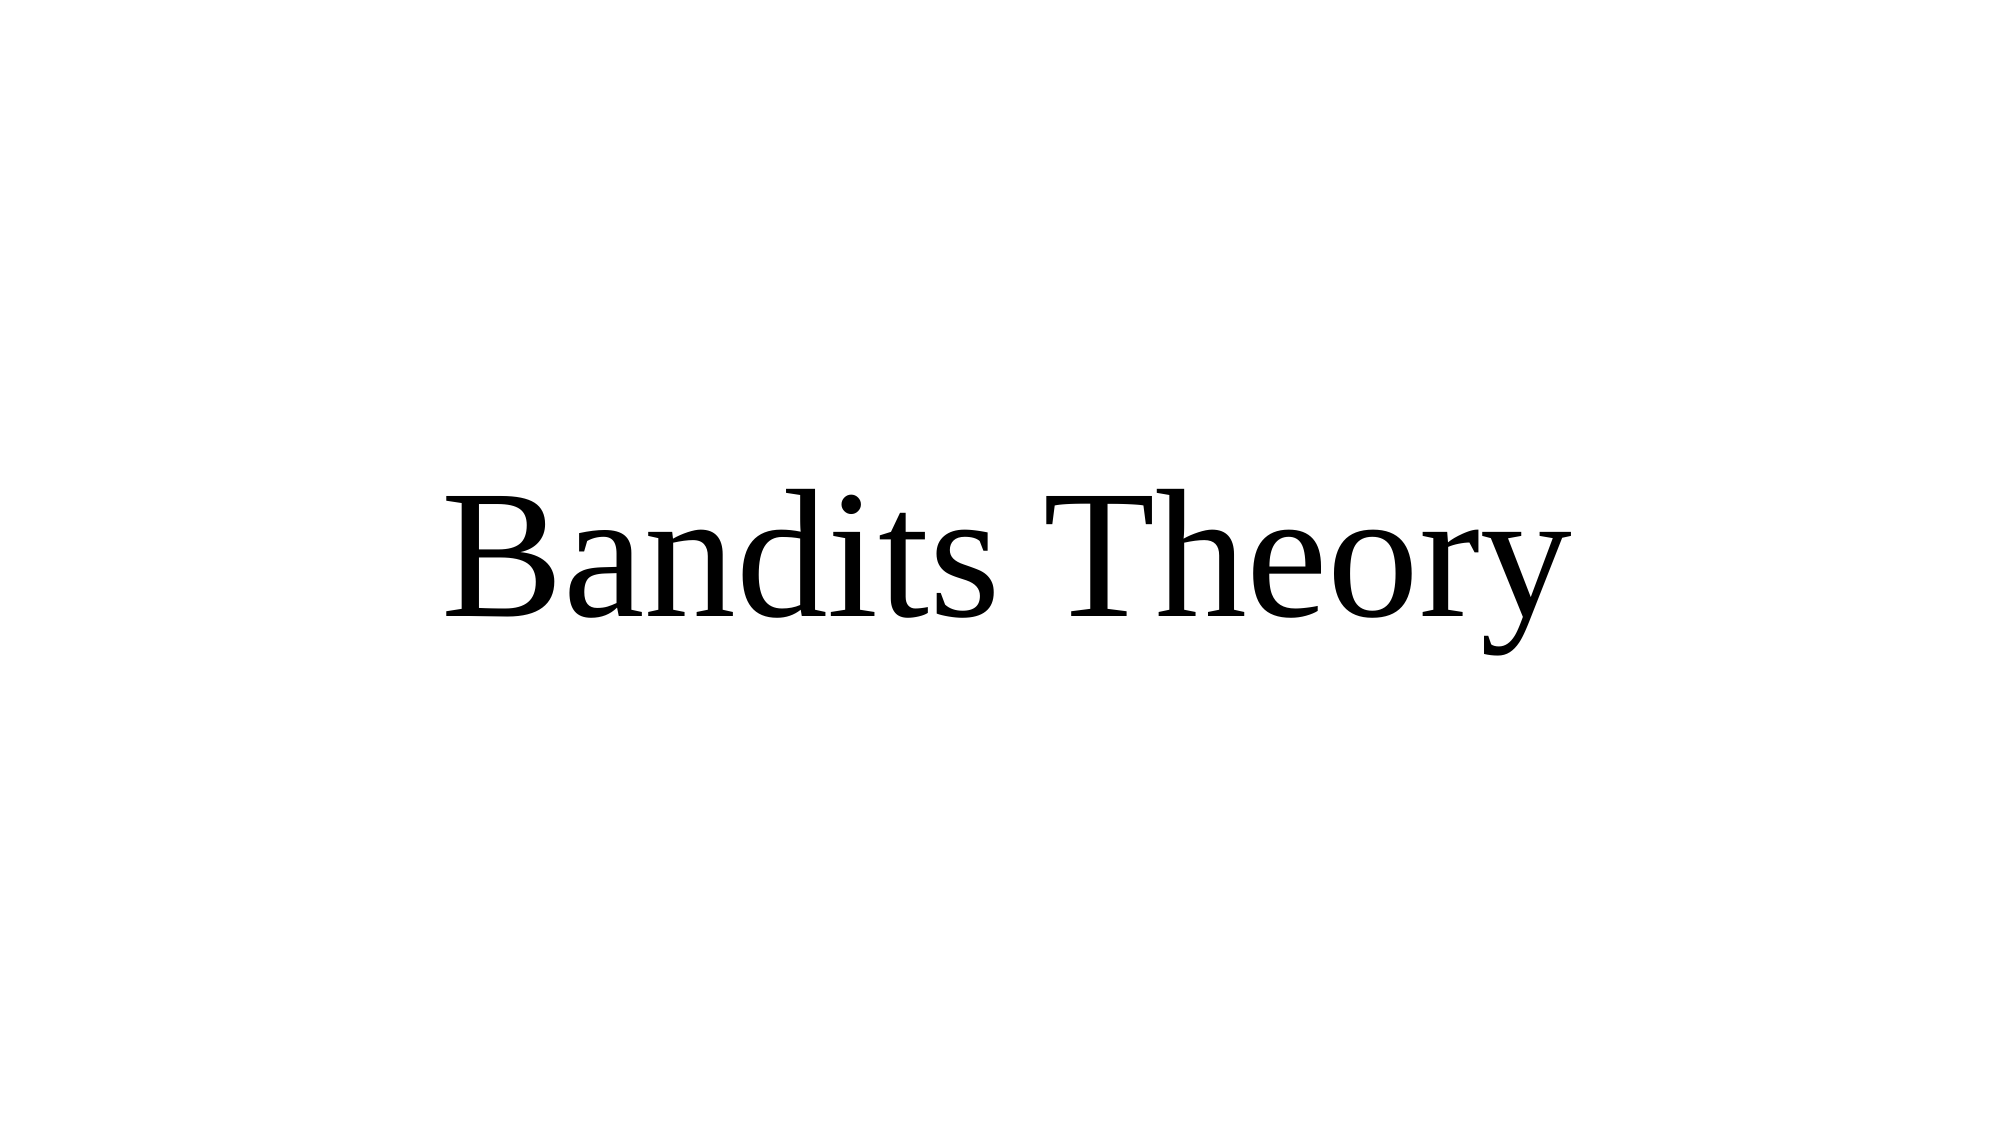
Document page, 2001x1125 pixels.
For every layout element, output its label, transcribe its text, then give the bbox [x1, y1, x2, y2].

title Bandits Theory [416, 447, 1599, 666]
